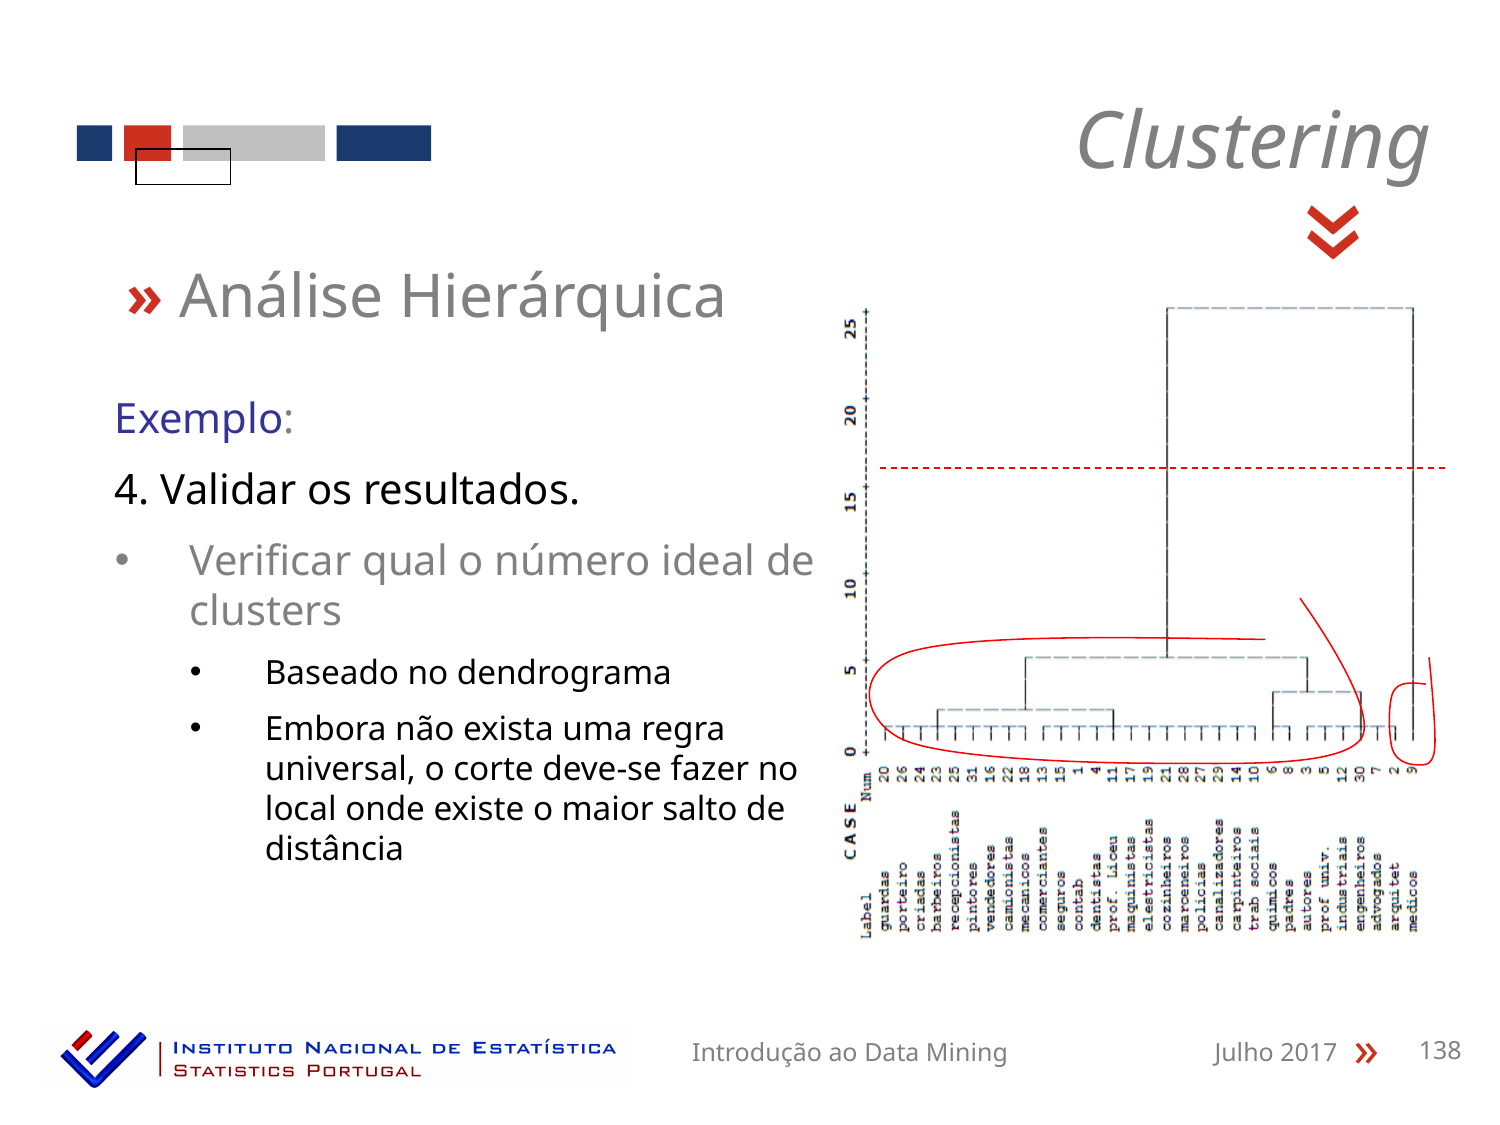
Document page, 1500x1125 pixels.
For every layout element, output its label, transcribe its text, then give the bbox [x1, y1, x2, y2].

text_box Exemplo: 4. Validar os resultados. Verificar qual o número ideal de clusters Baseado no dendrograma Embora não exista uma regra universal, o corte deve-se fazer no local onde existe o maior salto de distância [100, 384, 789, 875]
text_box « [1234, 196, 1400, 280]
picture [795, 291, 1469, 964]
text_box Clustering [454, 66, 1447, 207]
slide_number Julho 2017 [1081, 1009, 1353, 1093]
text_box « [1316, 1023, 1394, 1099]
footer Introdução ao Data Mining [620, 1009, 1081, 1093]
picture [41, 1023, 620, 1093]
slide_number 138 [1358, 1009, 1477, 1093]
text_box » Análise Hierárquica [111, 249, 1376, 337]
